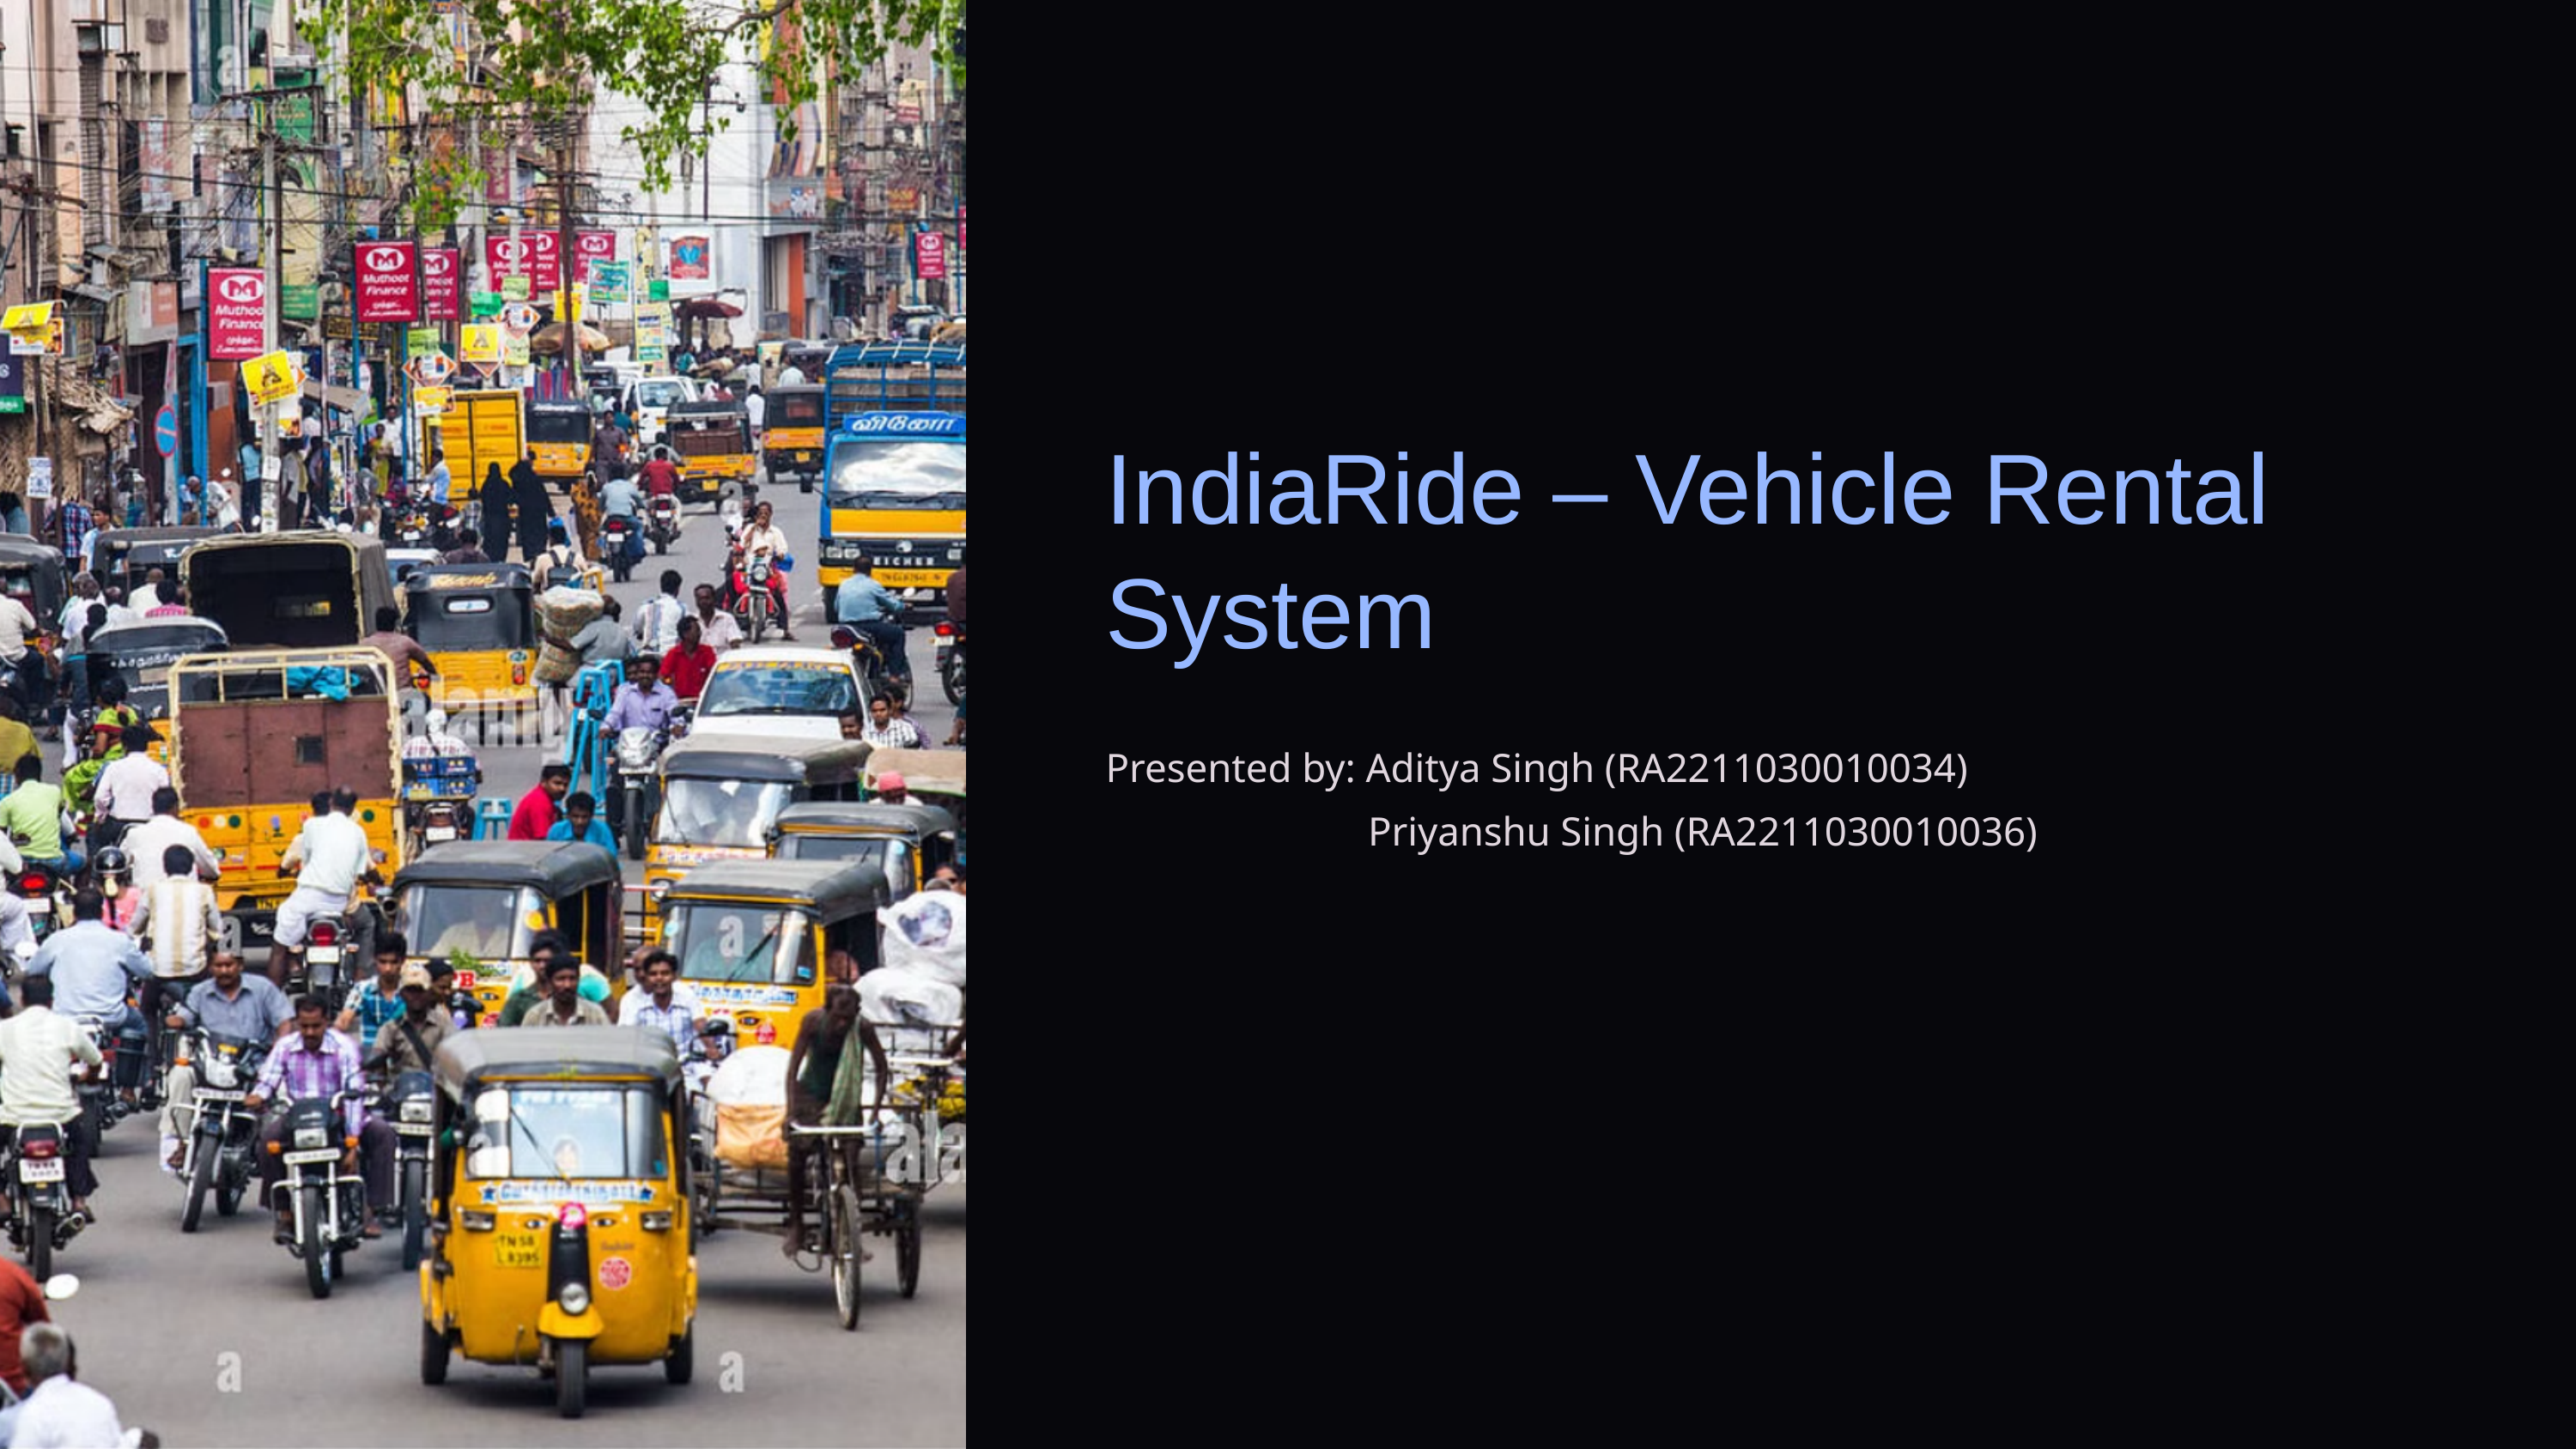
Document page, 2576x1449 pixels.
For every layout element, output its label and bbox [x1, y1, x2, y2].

text_box [0, 0, 2576, 1449]
text_box [1105, 735, 2437, 859]
text_box [1105, 425, 2437, 676]
